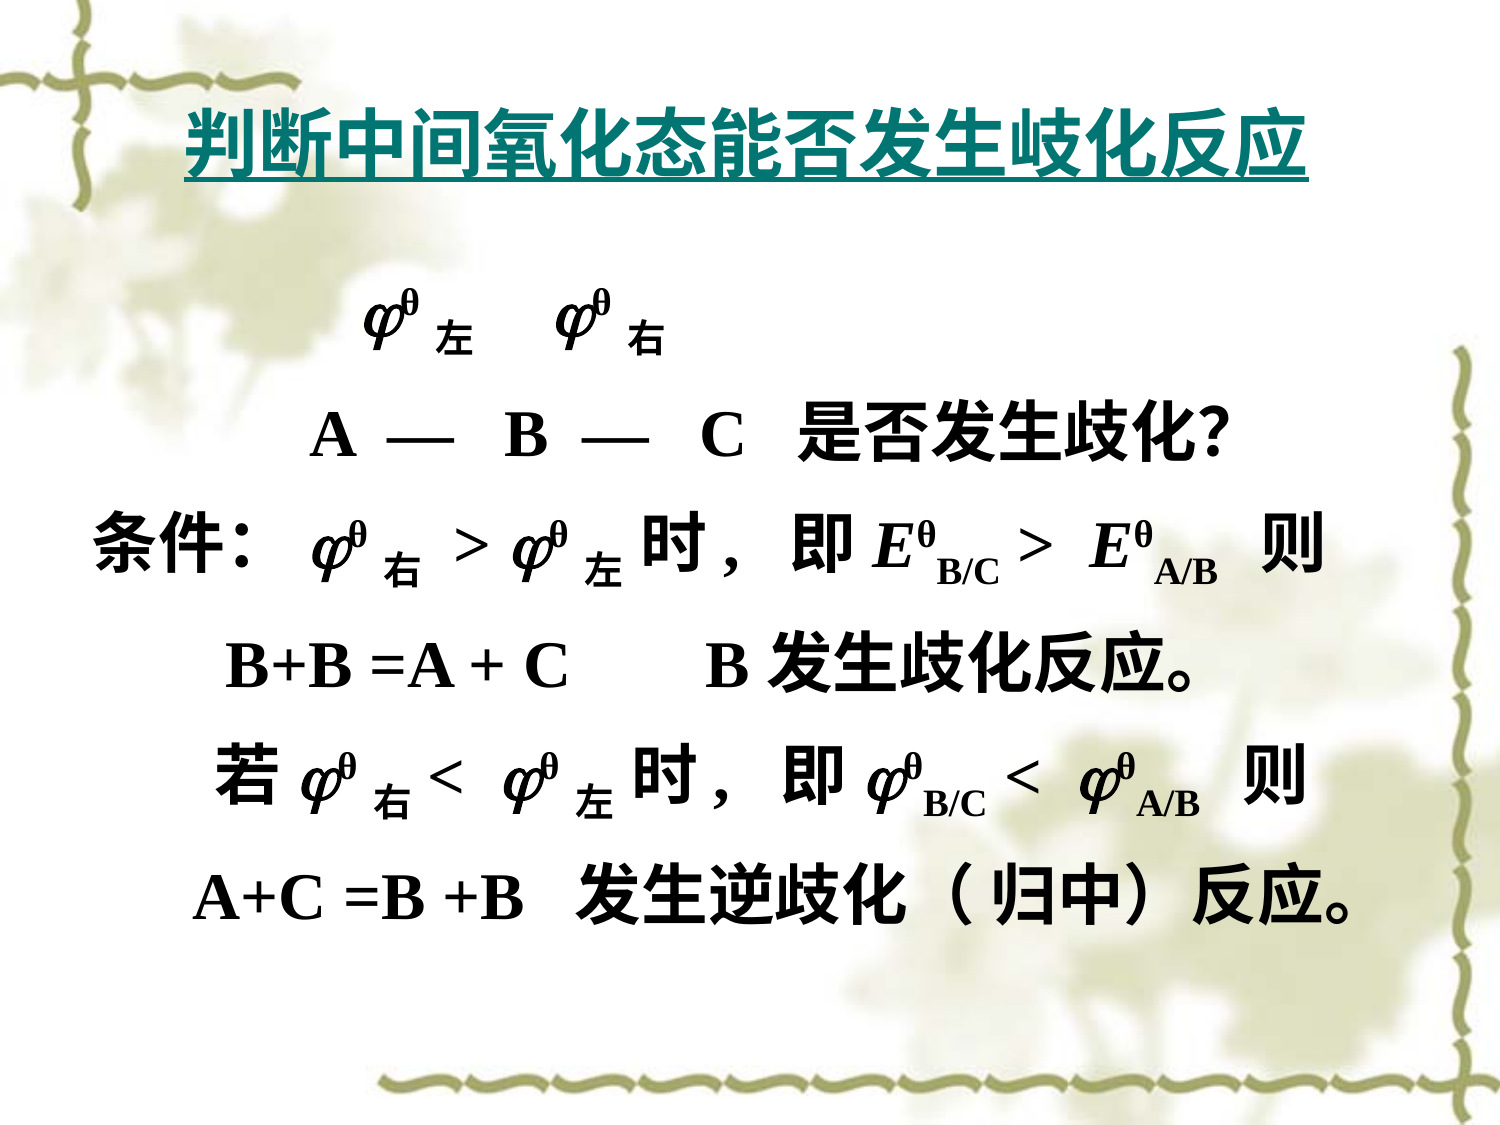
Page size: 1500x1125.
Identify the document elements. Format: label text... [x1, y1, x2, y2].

text_box 判断中间氧化态能否发生岐化反应 [116, 88, 1376, 194]
picture [0, 0, 1500, 1125]
text_box jθ左 jθ右 A — B — C 是否发生歧化？ 条件：jθ右 > jθ左 时, 即EθB/C > EθA/B 则 B+B =A + C B发生歧化反应。 若jθ右< jθ左 时, 即jθB/C < jθA/B 则 A+C =B +B 发生逆歧化（ 归中）反应。 [76, 243, 1417, 941]
